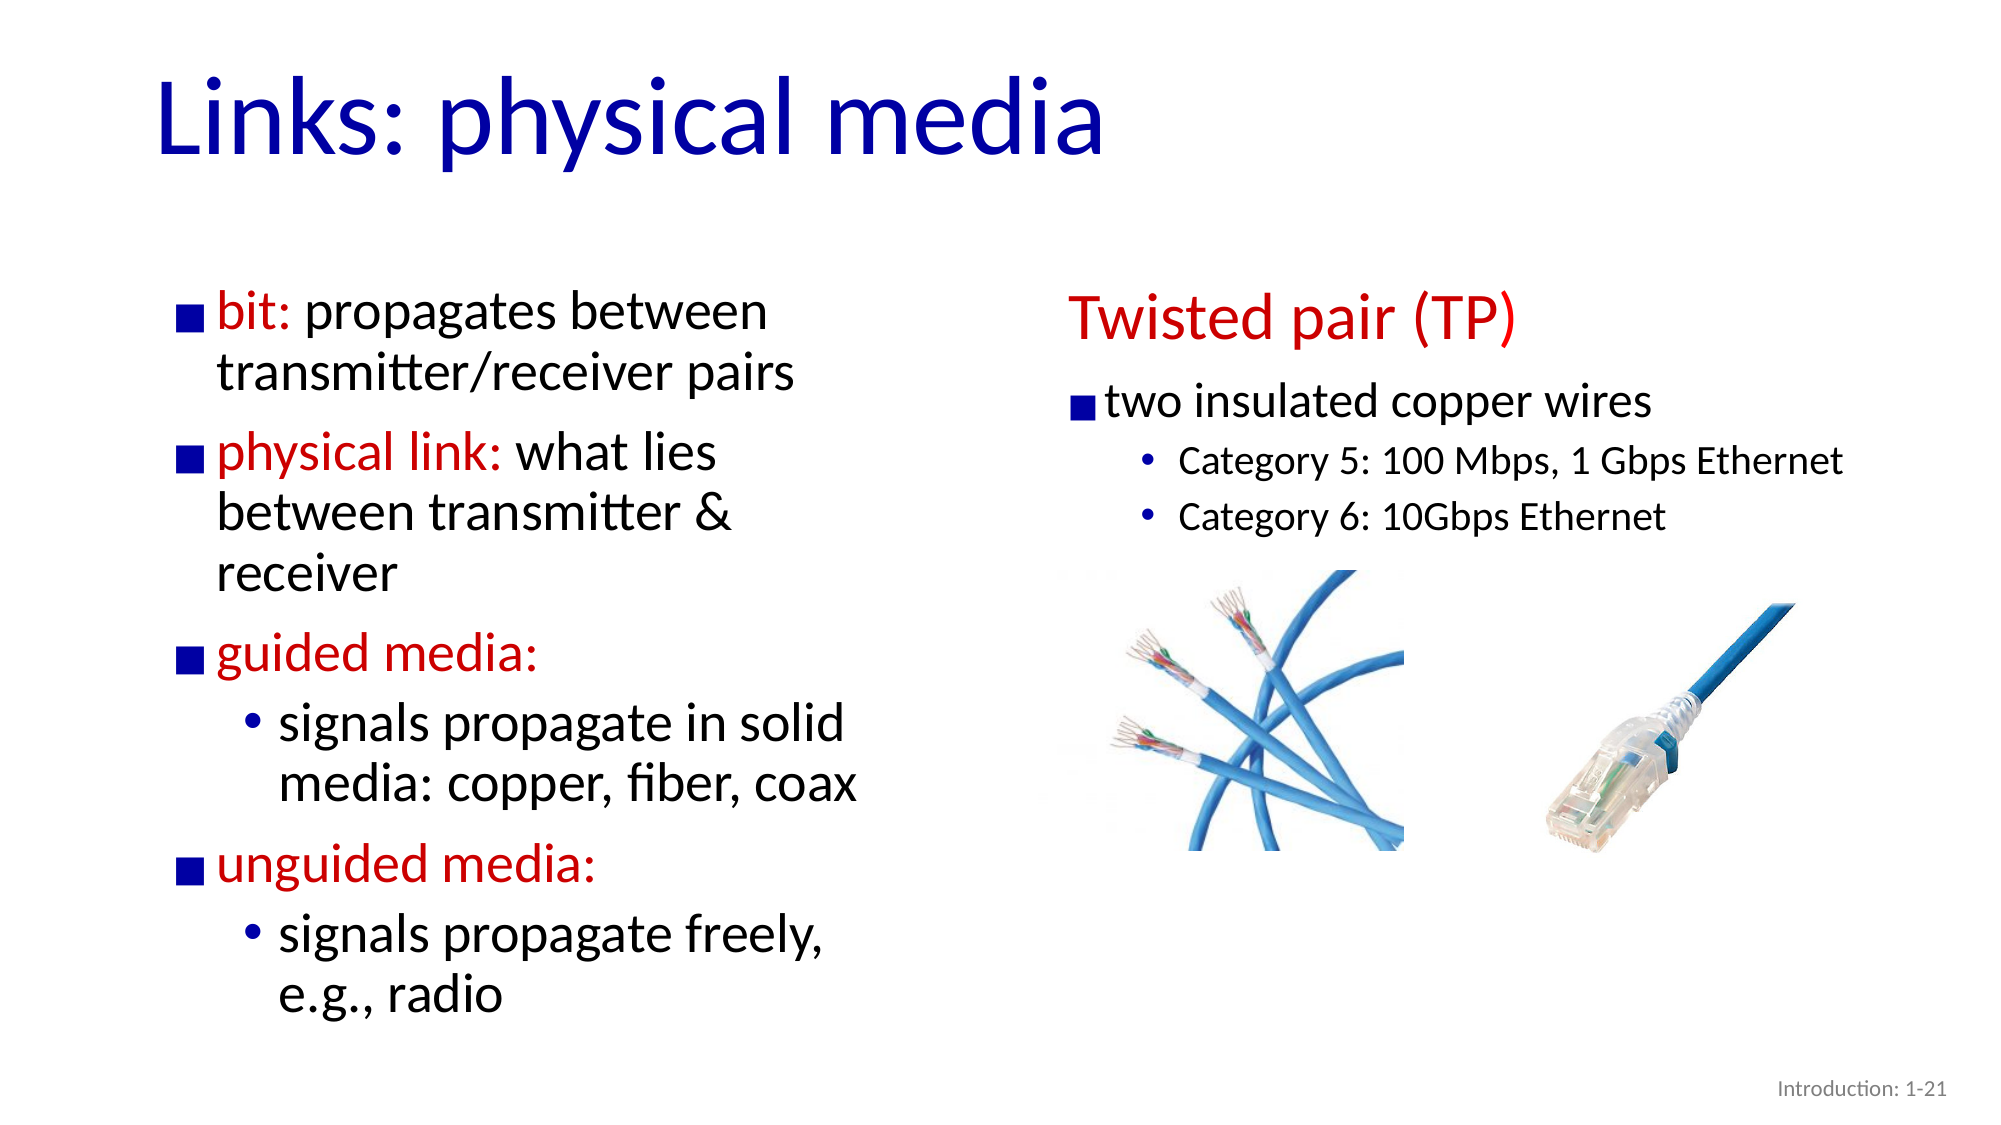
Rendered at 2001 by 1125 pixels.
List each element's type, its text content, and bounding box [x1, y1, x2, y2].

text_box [1038, 273, 1880, 867]
text_box bit: propagates between transmitter/receiver pairs physical link: what lies between transmitter & receiver guided media: signals propagate in solid media: copper, fiber, coax unguided media: signals propagate freely, e.g., radio [156, 274, 918, 1037]
title Links: physical media [139, 44, 1865, 192]
slide_number Introduction: 1-‹#› [1512, 1056, 1963, 1117]
